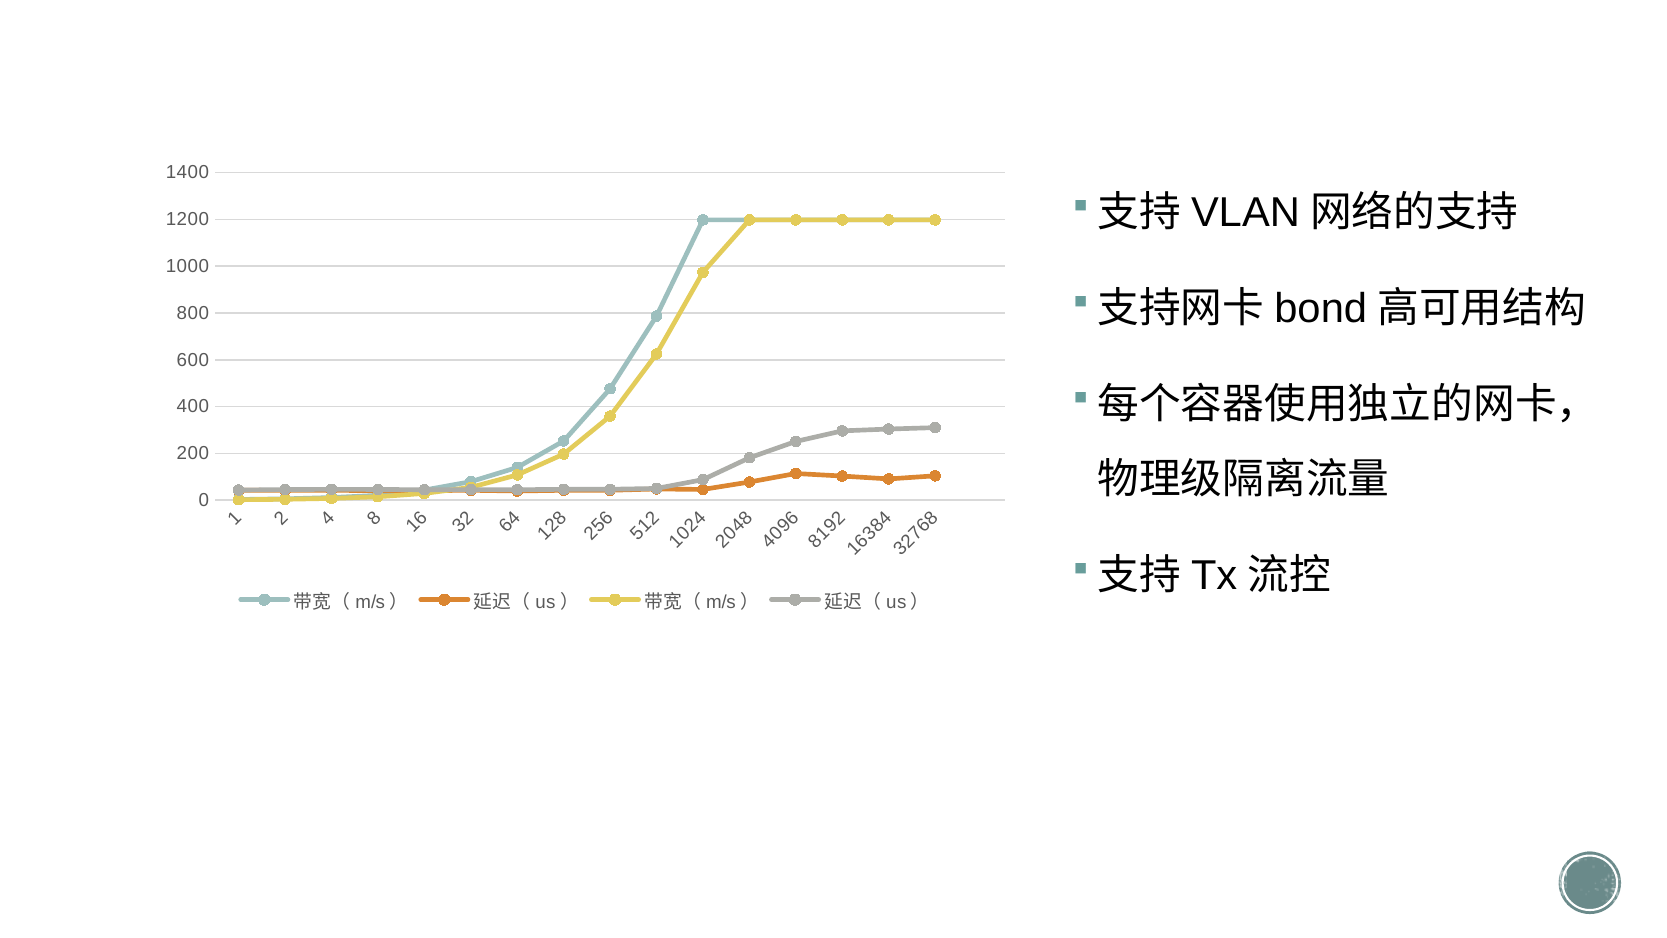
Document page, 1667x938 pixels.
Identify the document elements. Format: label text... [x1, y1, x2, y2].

chart [151, 155, 1021, 618]
text_box 支持VLAN网络的支持 支持网卡bond高可用结构 每个容器使用独立的网卡，物理级隔离流量 支持Tx流控 [1057, 152, 1602, 720]
